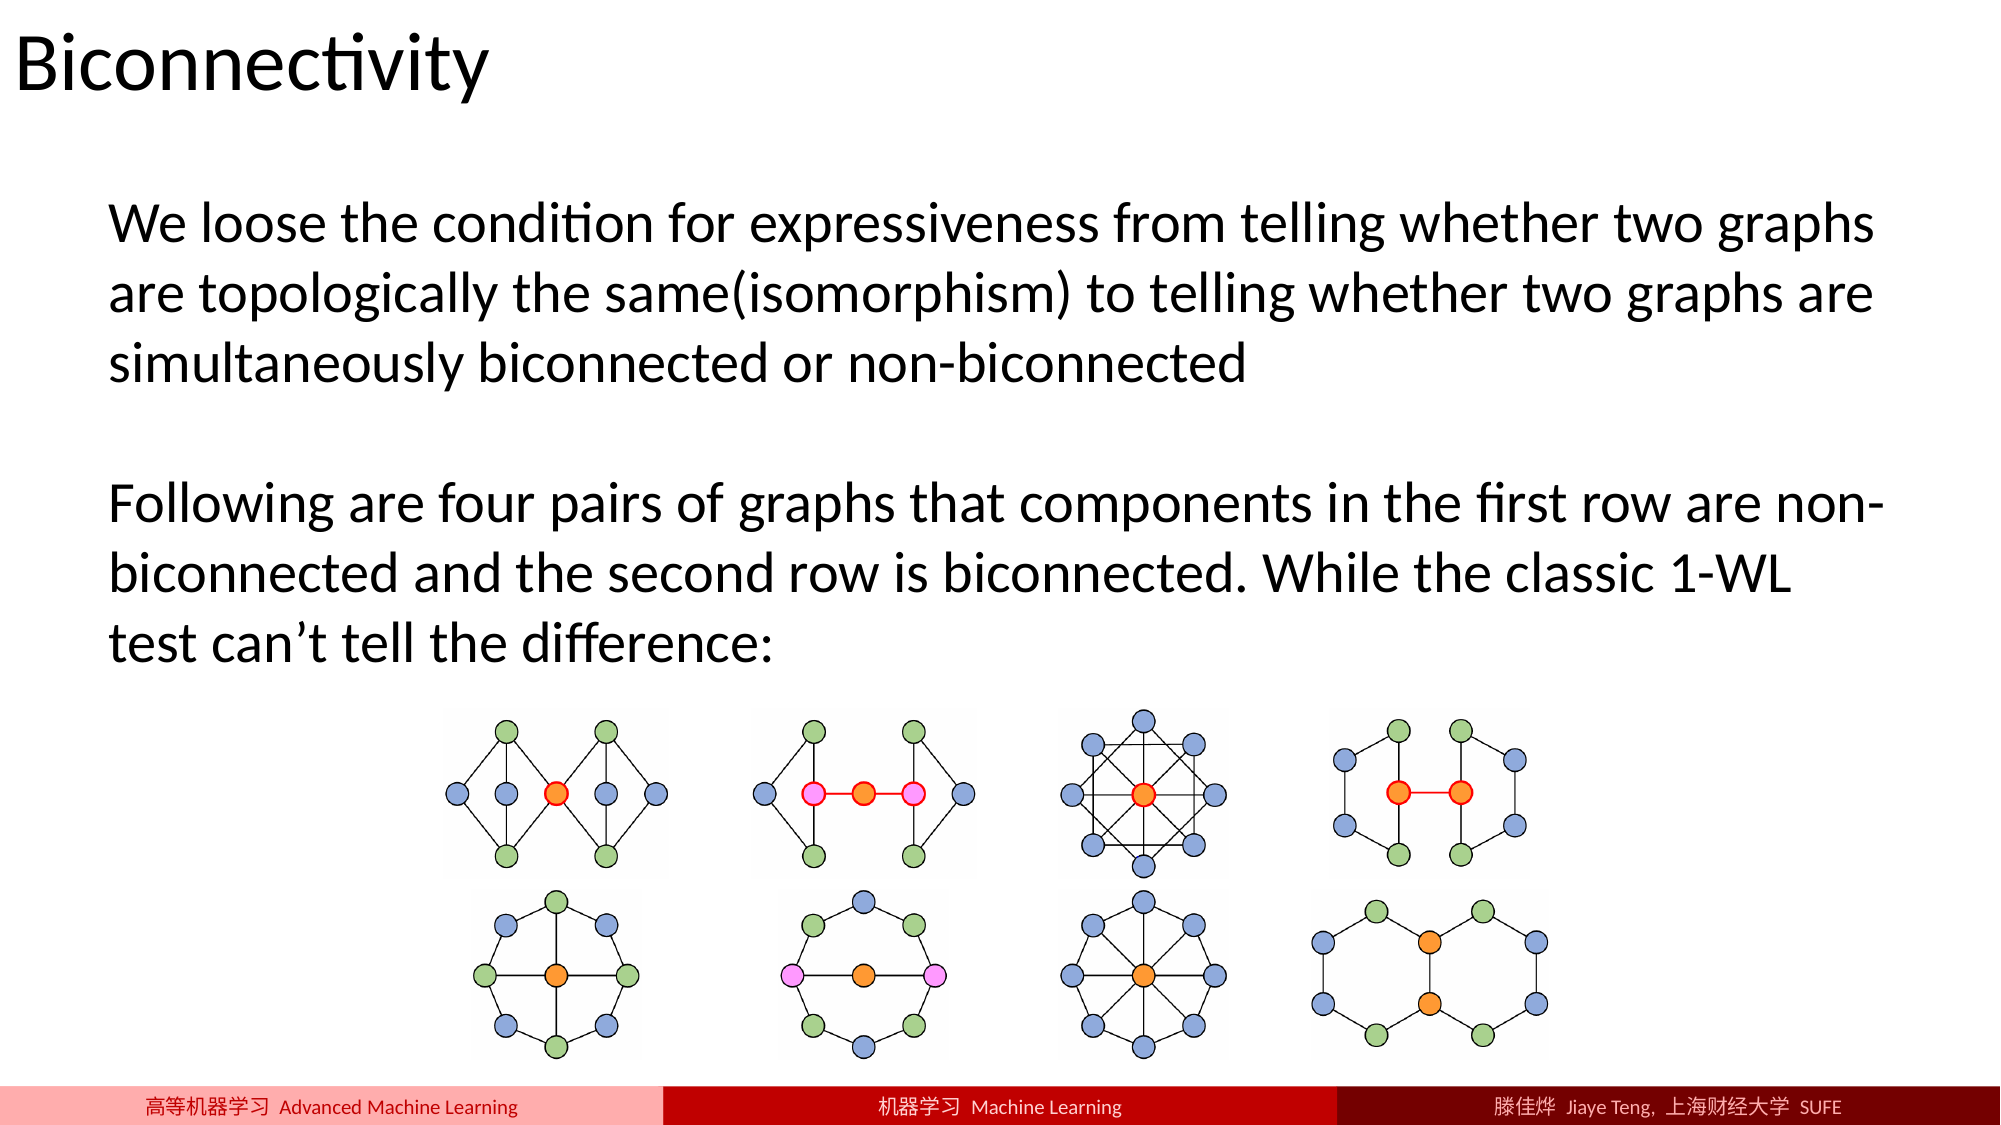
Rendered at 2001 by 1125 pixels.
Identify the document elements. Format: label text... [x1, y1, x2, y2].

text_box Biconnectivity [0, 0, 1809, 115]
text_box 高等机器学习 Advanced Machine Learning [0, 1086, 664, 1125]
picture [420, 703, 1576, 1067]
text_box We loose the condition for expressiveness from telling whether two graphs are topologically the same(isomorphism) to telling whether two graphs are simultaneously biconnected or non-biconnected Following are four pairs of graphs that components in the first row are non-biconnected and the second row is biconnected. While the classic 1-WL test can’t tell the difference: [93, 176, 1902, 752]
text_box 滕佳烨 Jiaye Teng, 上海财经大学 SUFE [1336, 1086, 2000, 1125]
text_box [664, 1085, 1338, 1125]
text_box 机器学习 Machine Learning [668, 1086, 1332, 1125]
